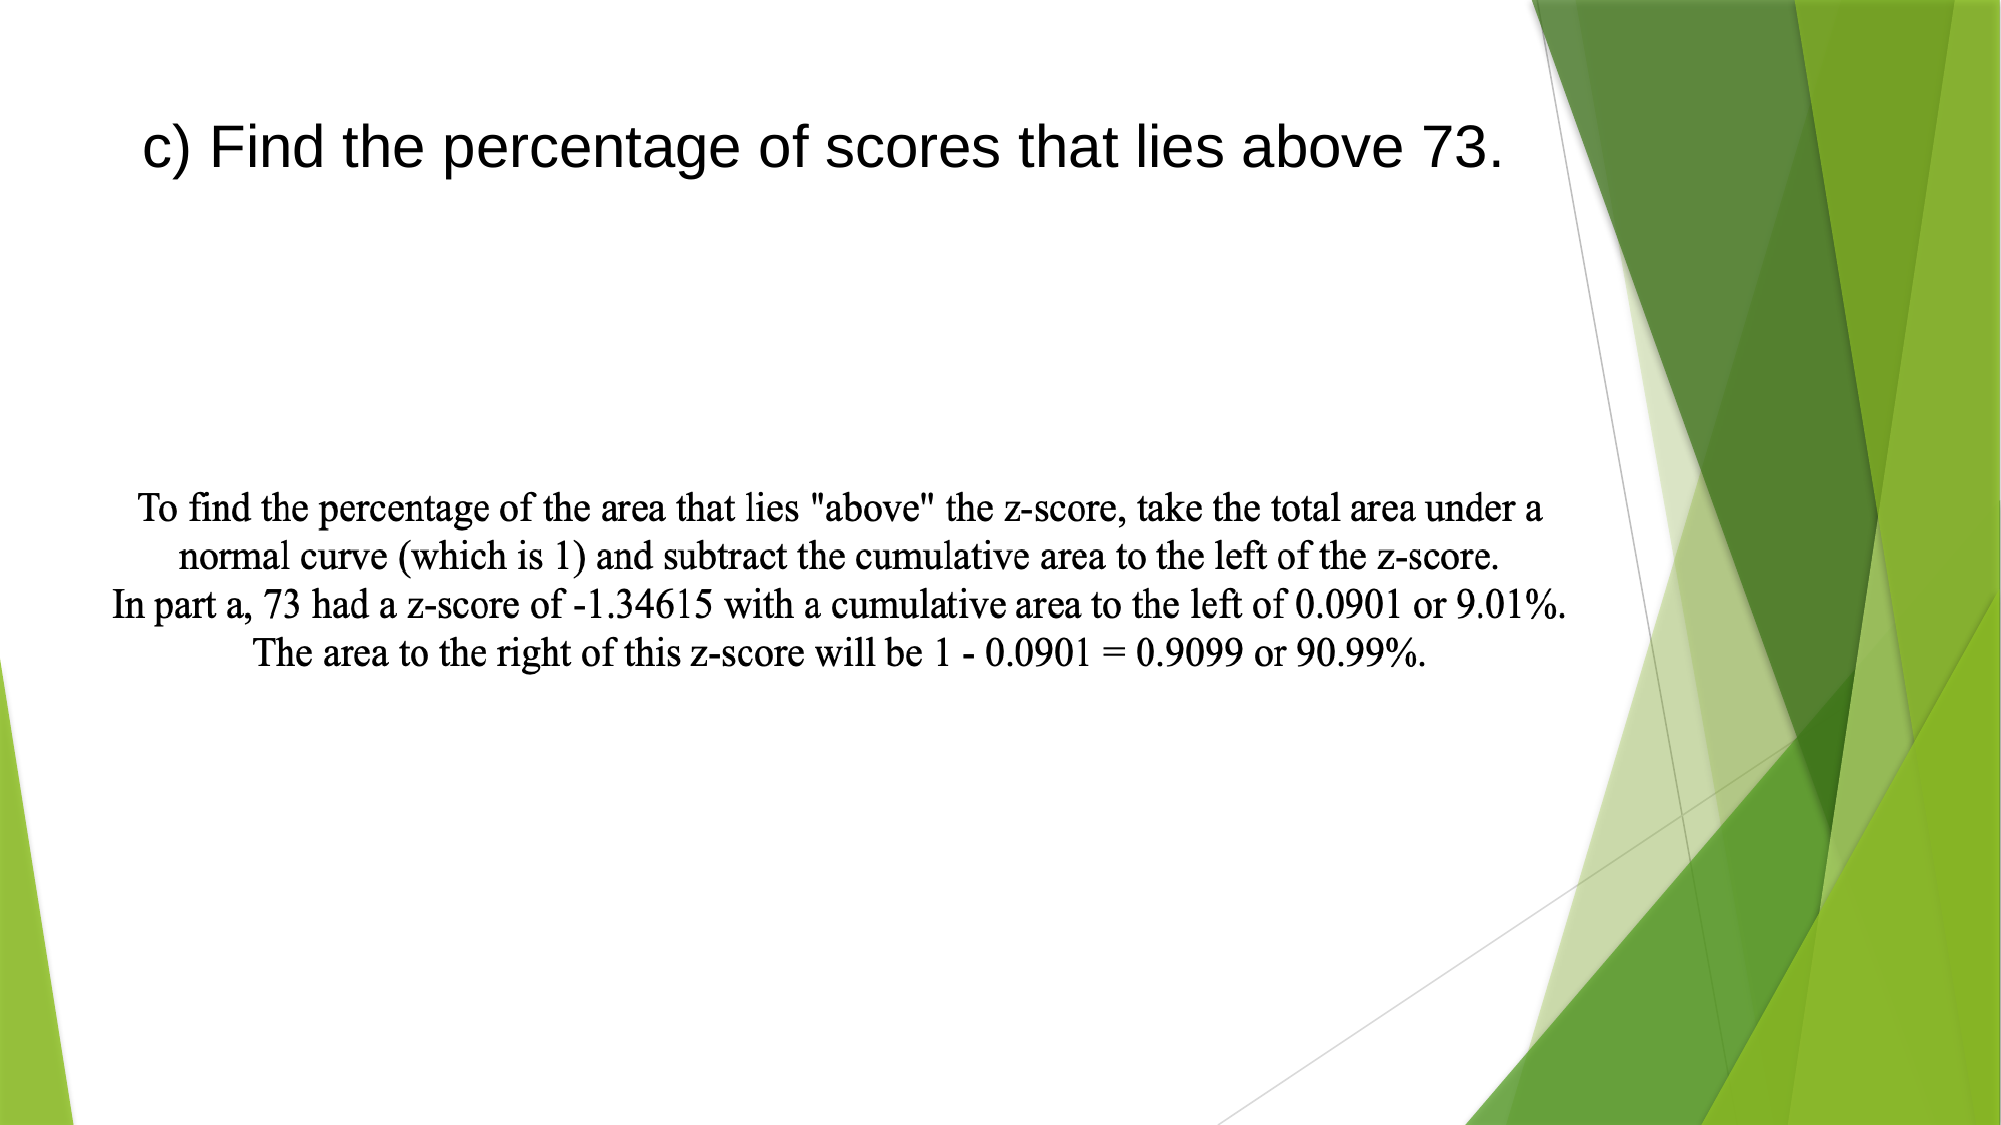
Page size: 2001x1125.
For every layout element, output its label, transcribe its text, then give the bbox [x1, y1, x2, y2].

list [87, 464, 1611, 701]
title c) Find the percentage of scores that lies above 73. [111, 99, 1522, 317]
